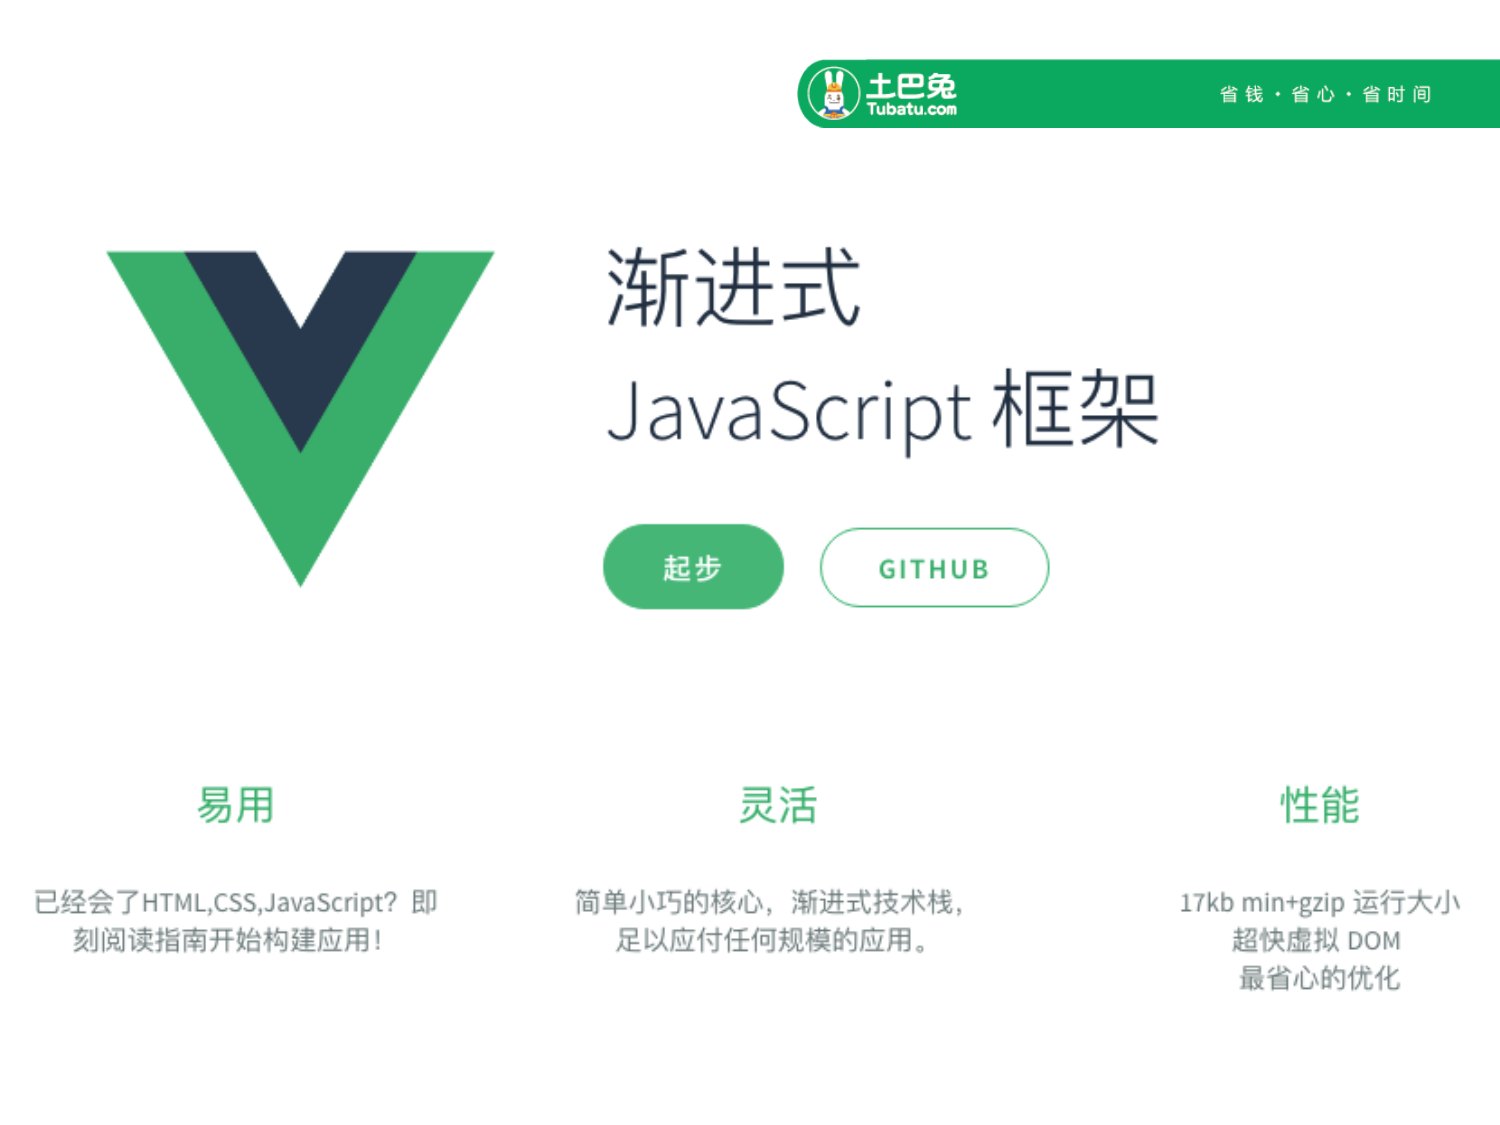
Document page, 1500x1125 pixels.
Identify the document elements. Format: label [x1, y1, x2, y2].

picture [0, 177, 1500, 1044]
picture [797, 59, 1500, 128]
